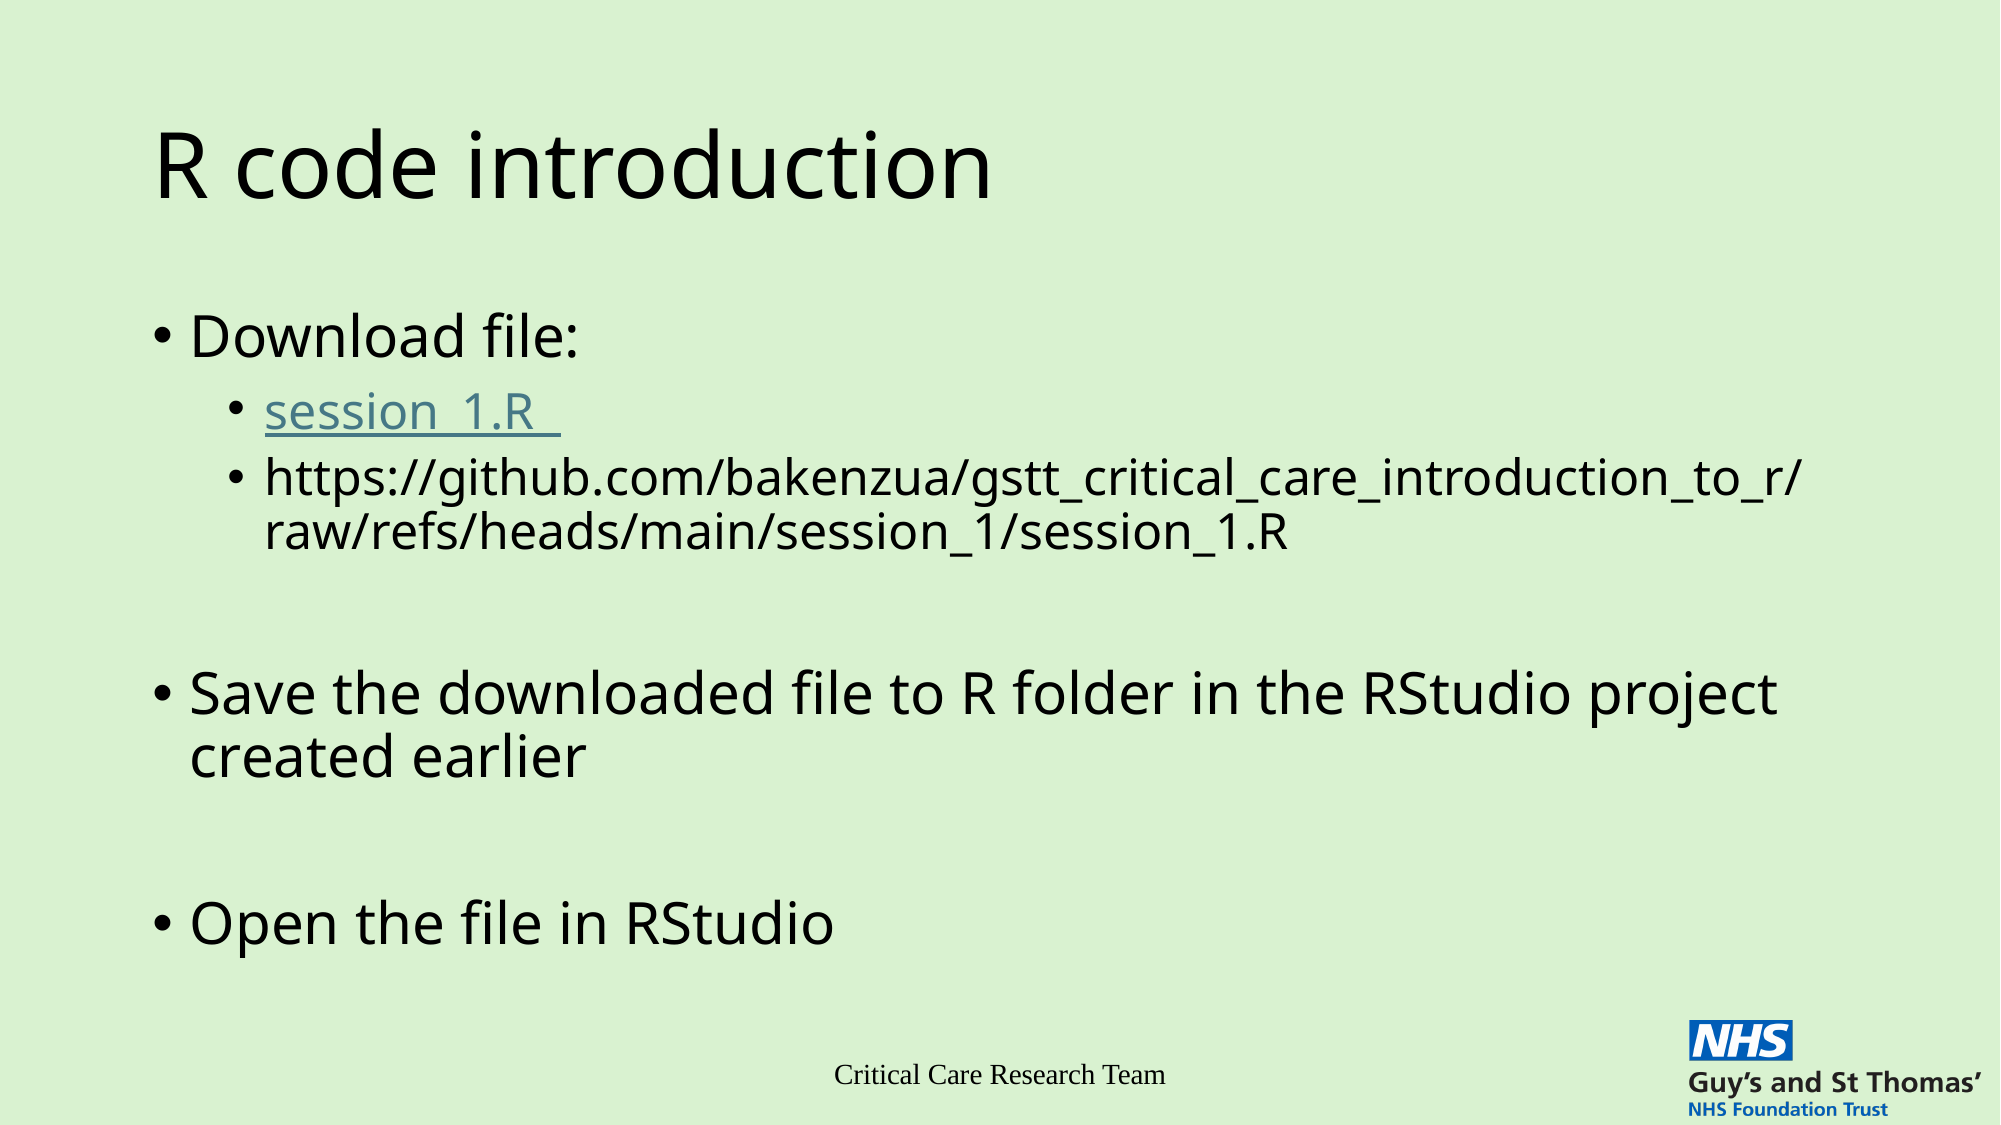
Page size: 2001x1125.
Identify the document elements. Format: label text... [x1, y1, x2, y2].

picture [1688, 1019, 1982, 1116]
title R code introduction [137, 59, 1863, 278]
list Download file: session_1.R https://github.com/bakenzua/gstt_critical_care_introduction_to_r/raw/refs/heads/main/session_1/session_1.R Save the downloaded file to R folder in the RStudio project created earlier Open the file in RStudio [137, 299, 1863, 1066]
footer Critical Care Research Team [662, 1066, 1338, 1103]
